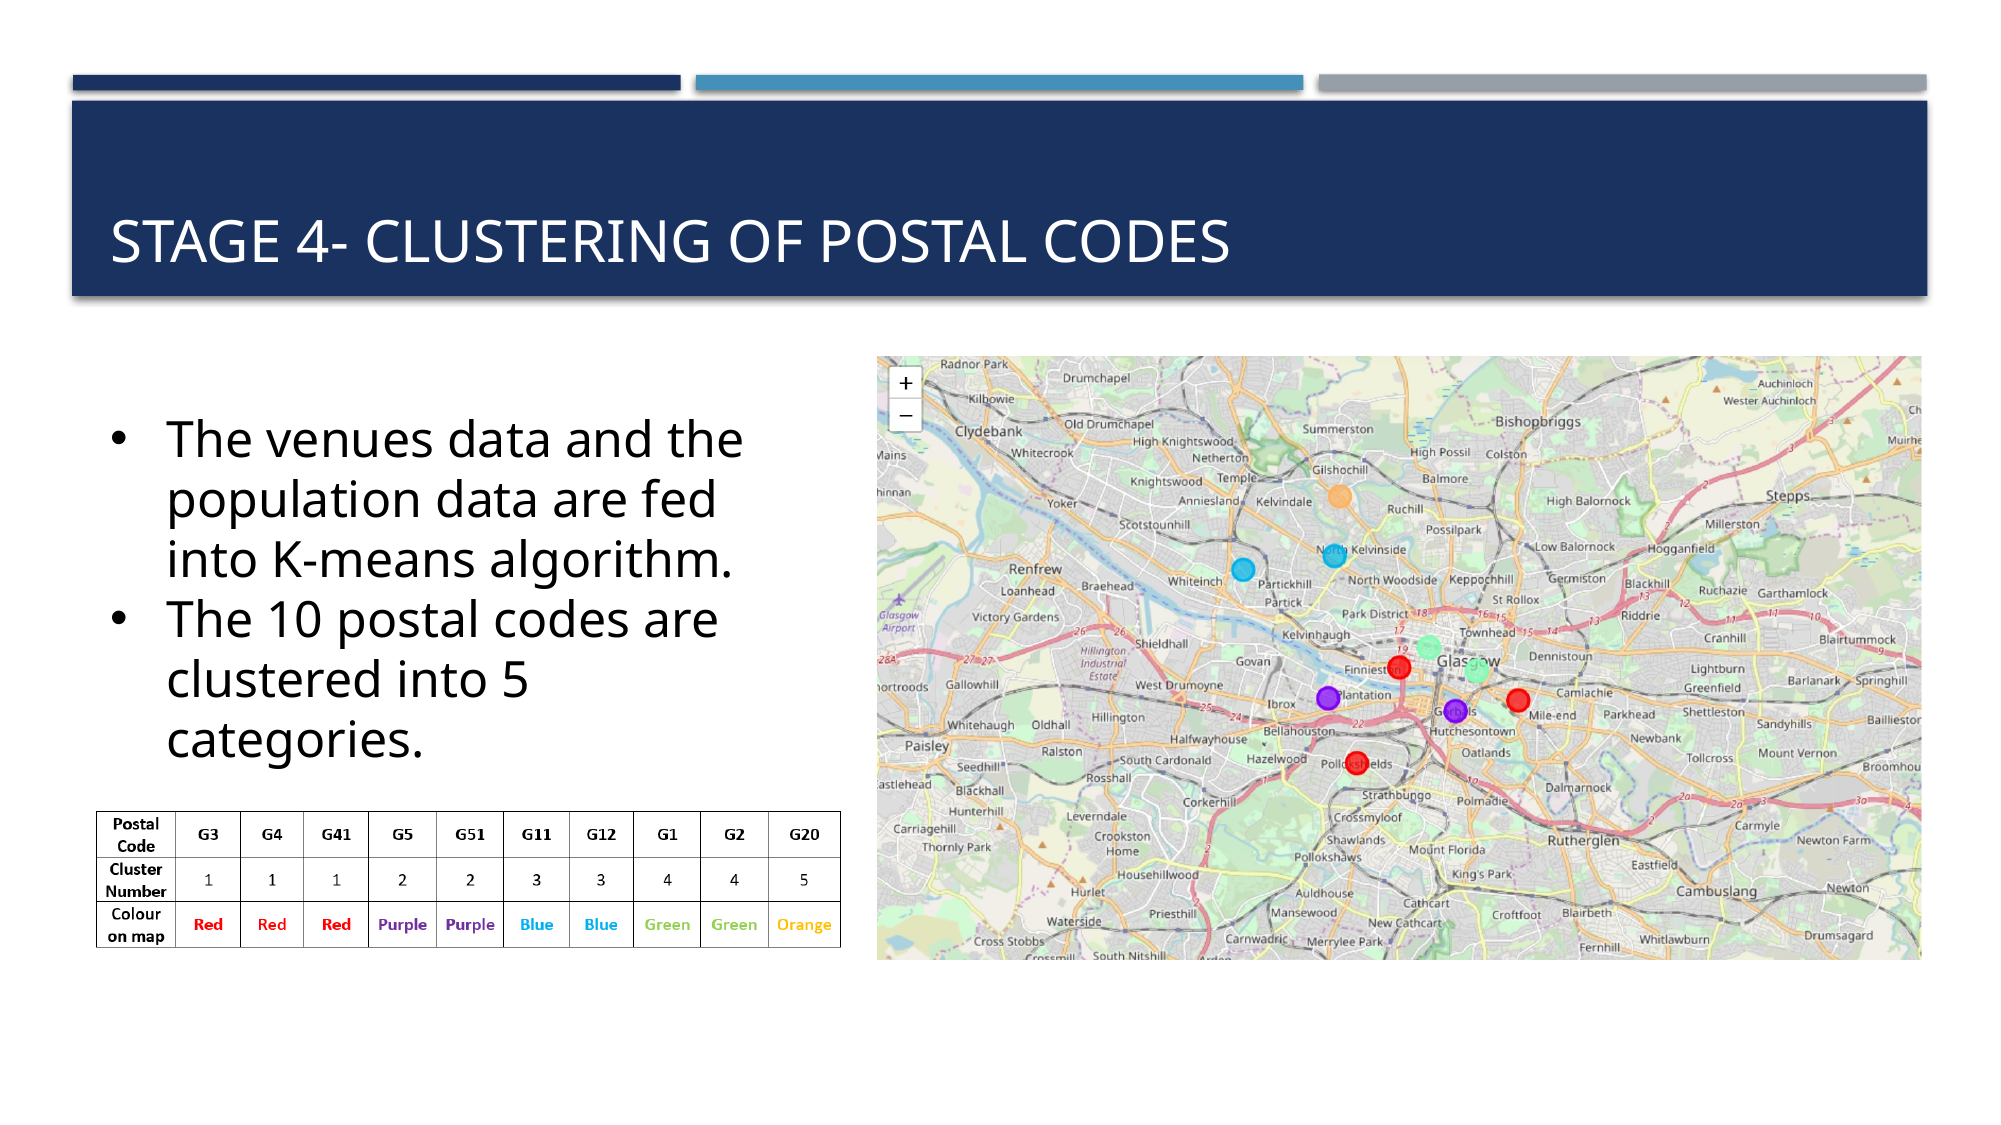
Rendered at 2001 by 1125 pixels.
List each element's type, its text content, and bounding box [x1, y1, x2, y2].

text_box The venues data and the population data are fed into K-means algorithm. The 10 postal codes are clustered into 5 categories. [95, 399, 810, 802]
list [874, 355, 1922, 961]
picture [94, 803, 848, 961]
title STAGE 4- CLUSTERING OF POSTAL CODES [95, 115, 1905, 282]
